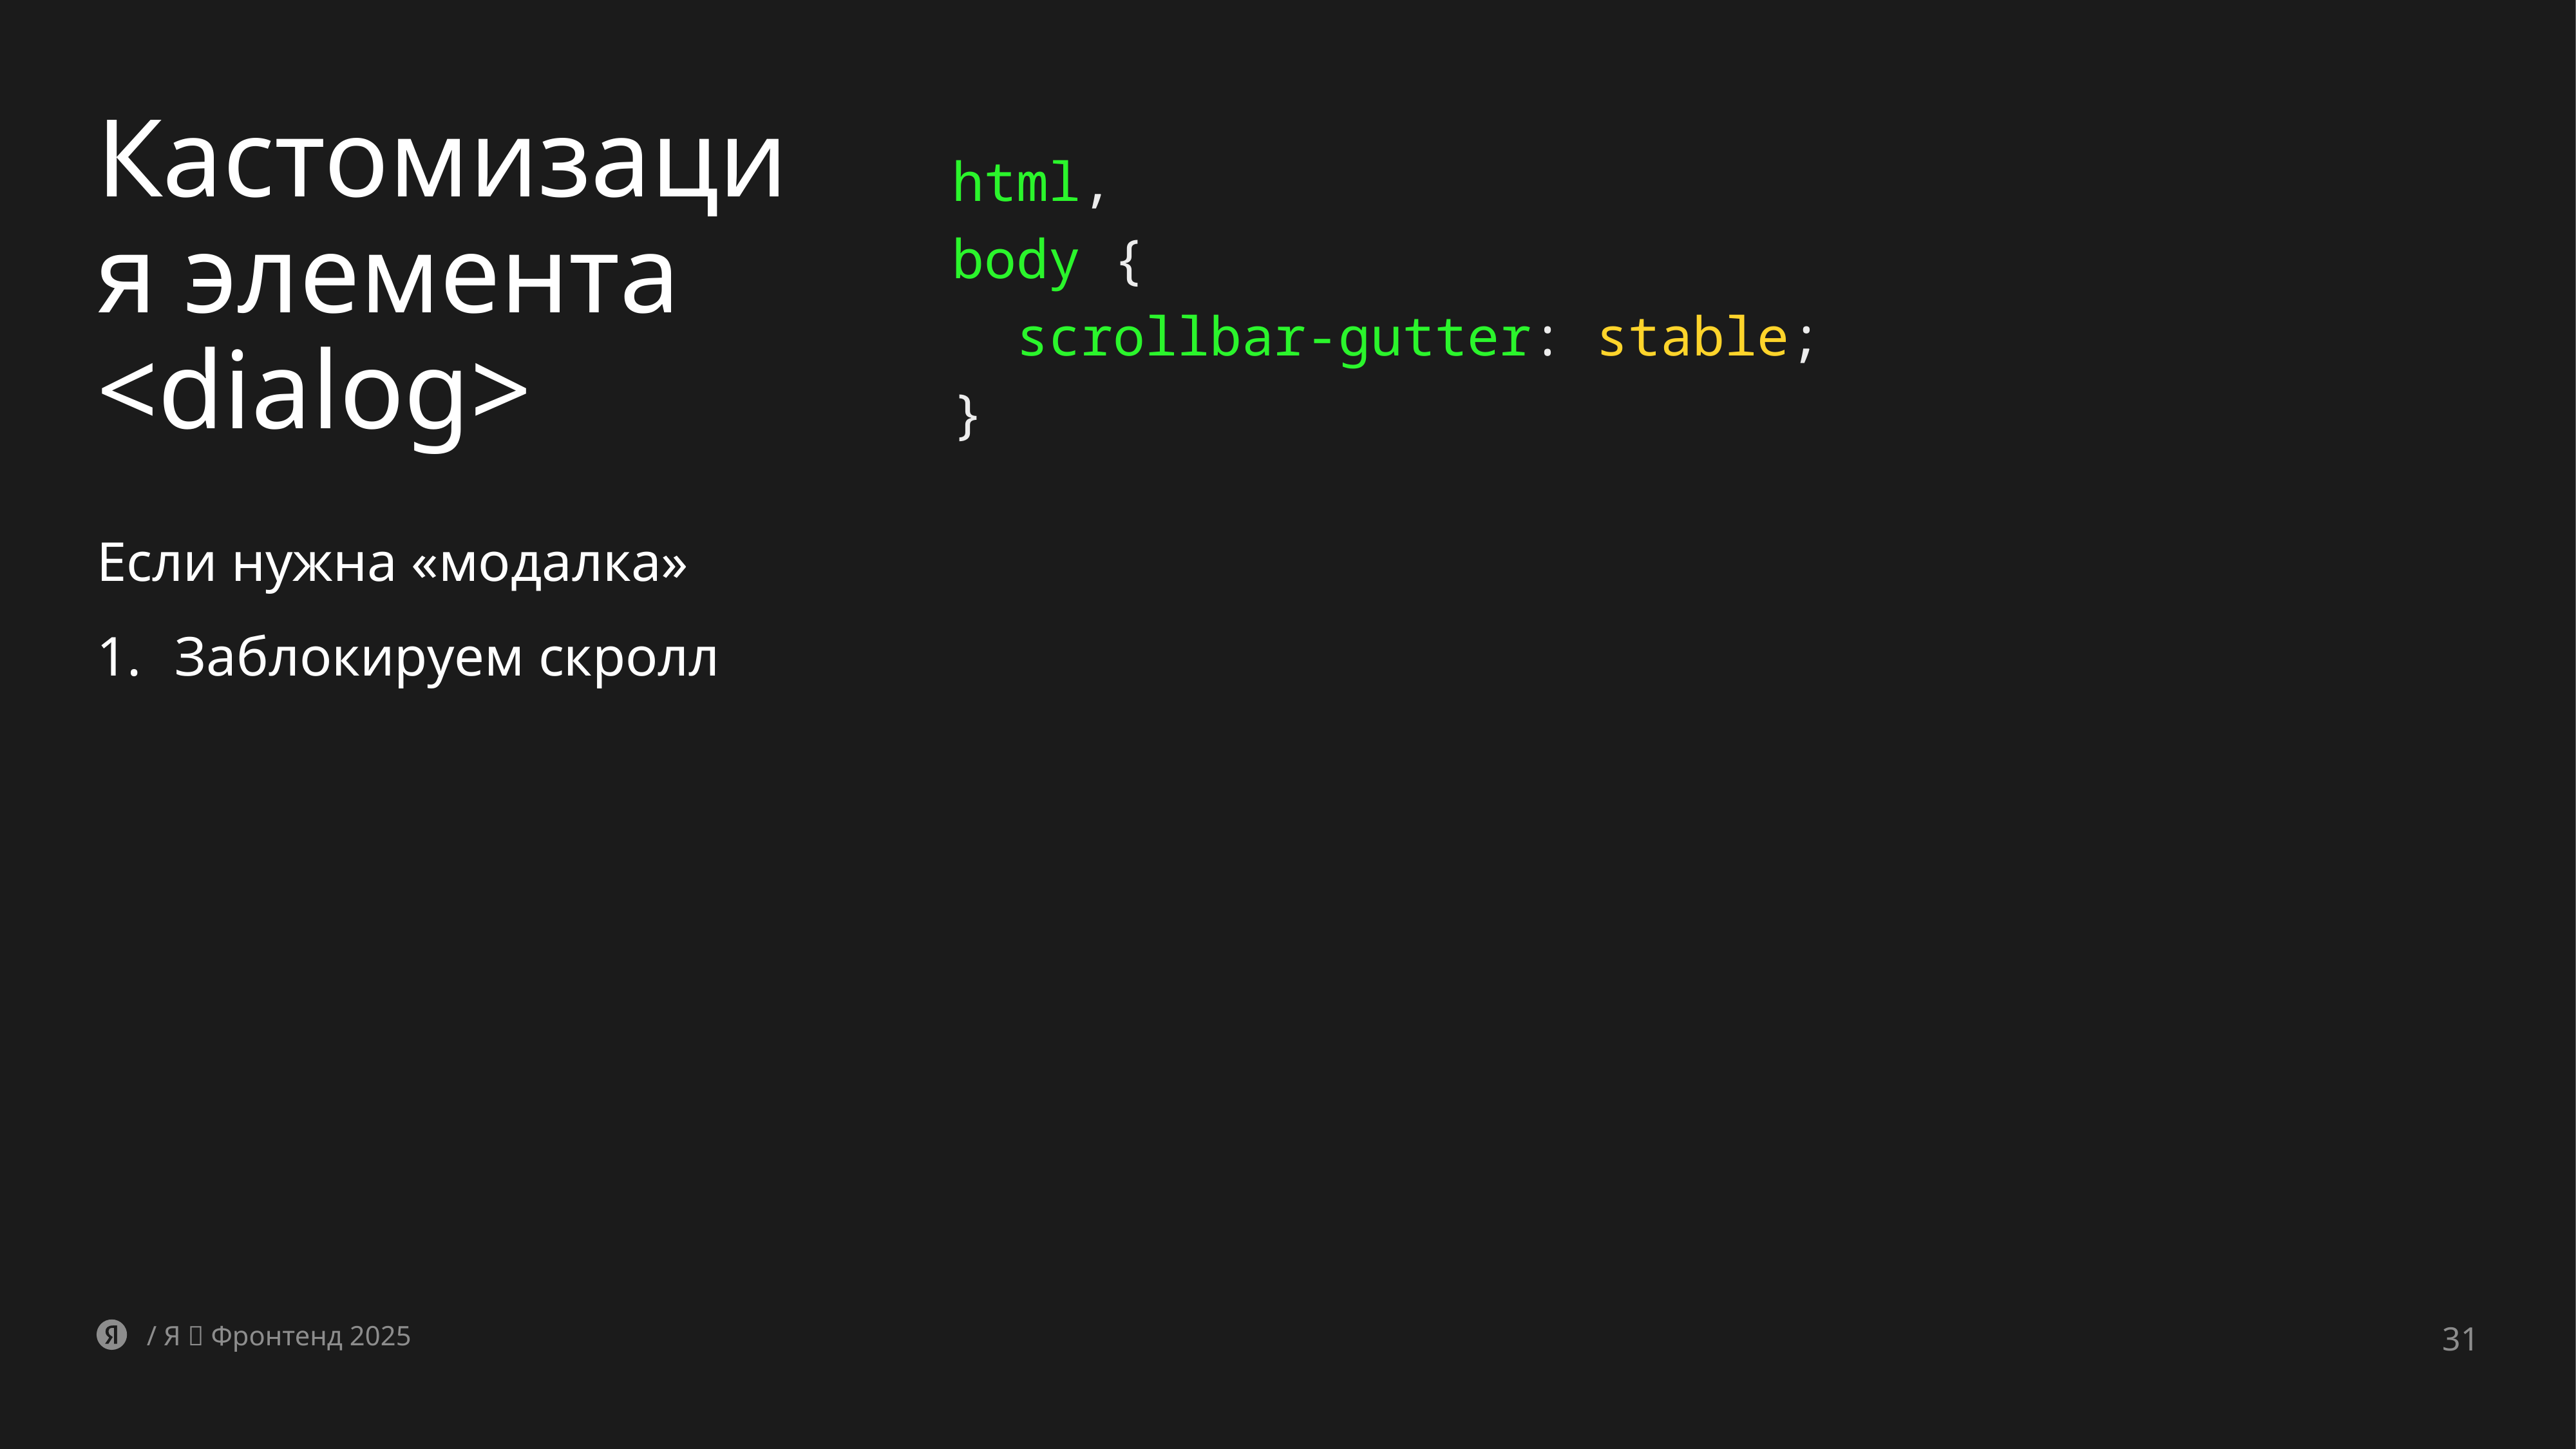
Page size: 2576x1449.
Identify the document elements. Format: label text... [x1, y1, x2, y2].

list Заблокируем скролл [97, 621, 809, 1247]
list Если нужна «модалка» [97, 527, 809, 593]
list html, body { scrollbar-gutter: stable; } [907, 97, 2477, 1294]
title Кастомизация элемента <dialog> [97, 97, 809, 480]
footer / Я 💛 Фронтенд 2025 [146, 1318, 1718, 1351]
slide_number 31 [2325, 1318, 2479, 1358]
